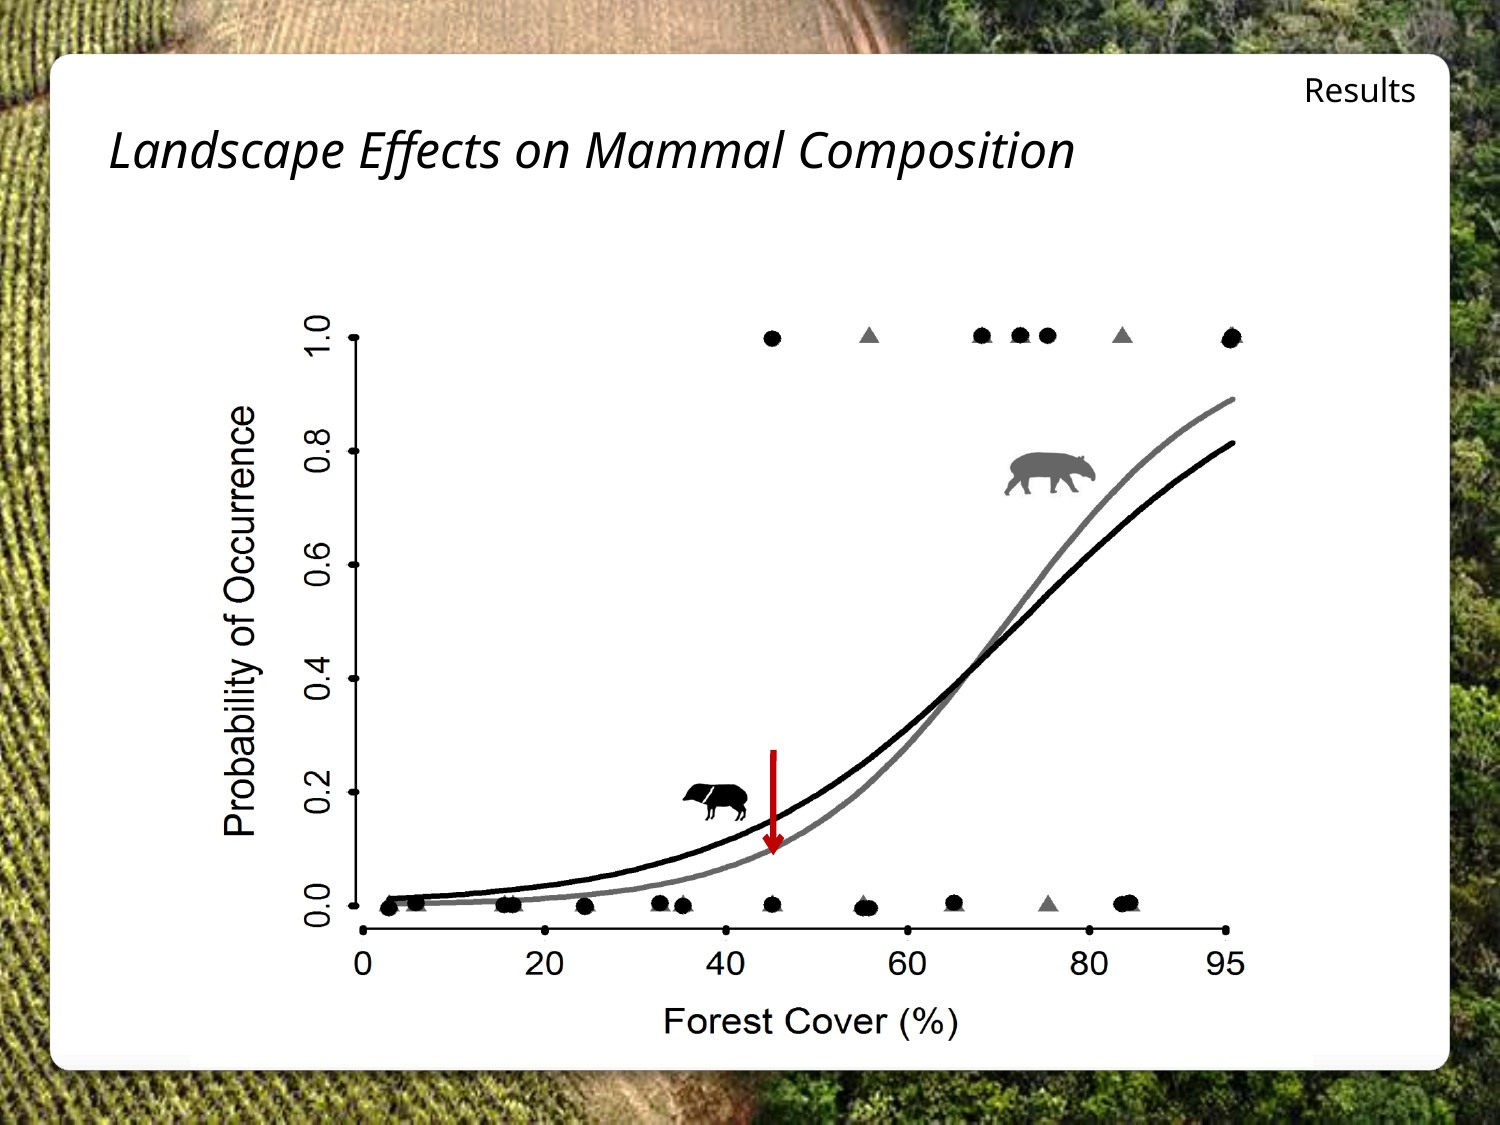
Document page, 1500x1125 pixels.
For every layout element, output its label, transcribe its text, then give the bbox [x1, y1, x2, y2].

picture [0, 0, 1500, 1125]
text_box Landscape Effects on Mammal Composition [93, 111, 1466, 186]
text_box Results [1288, 61, 1453, 111]
